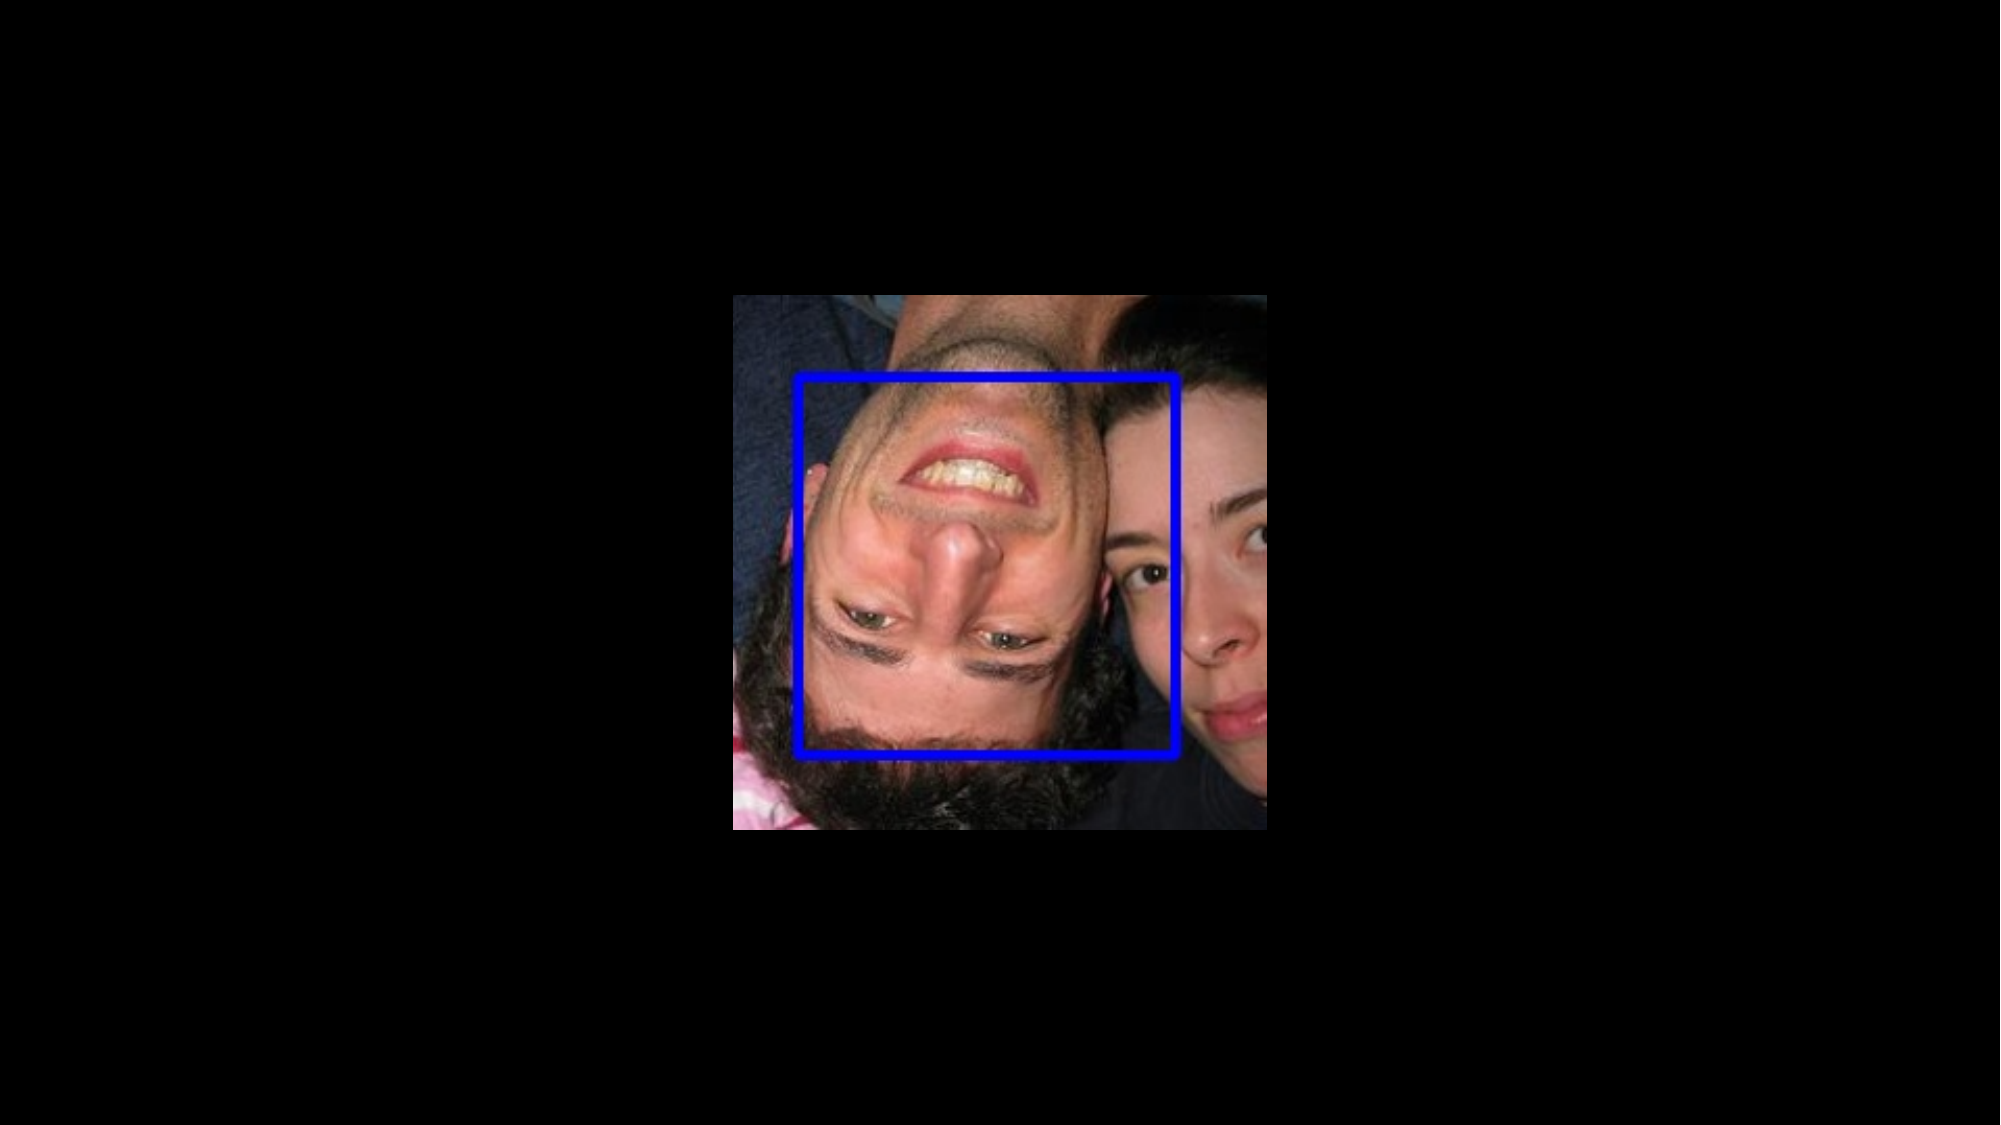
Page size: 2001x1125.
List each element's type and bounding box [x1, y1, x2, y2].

picture [733, 295, 1267, 830]
